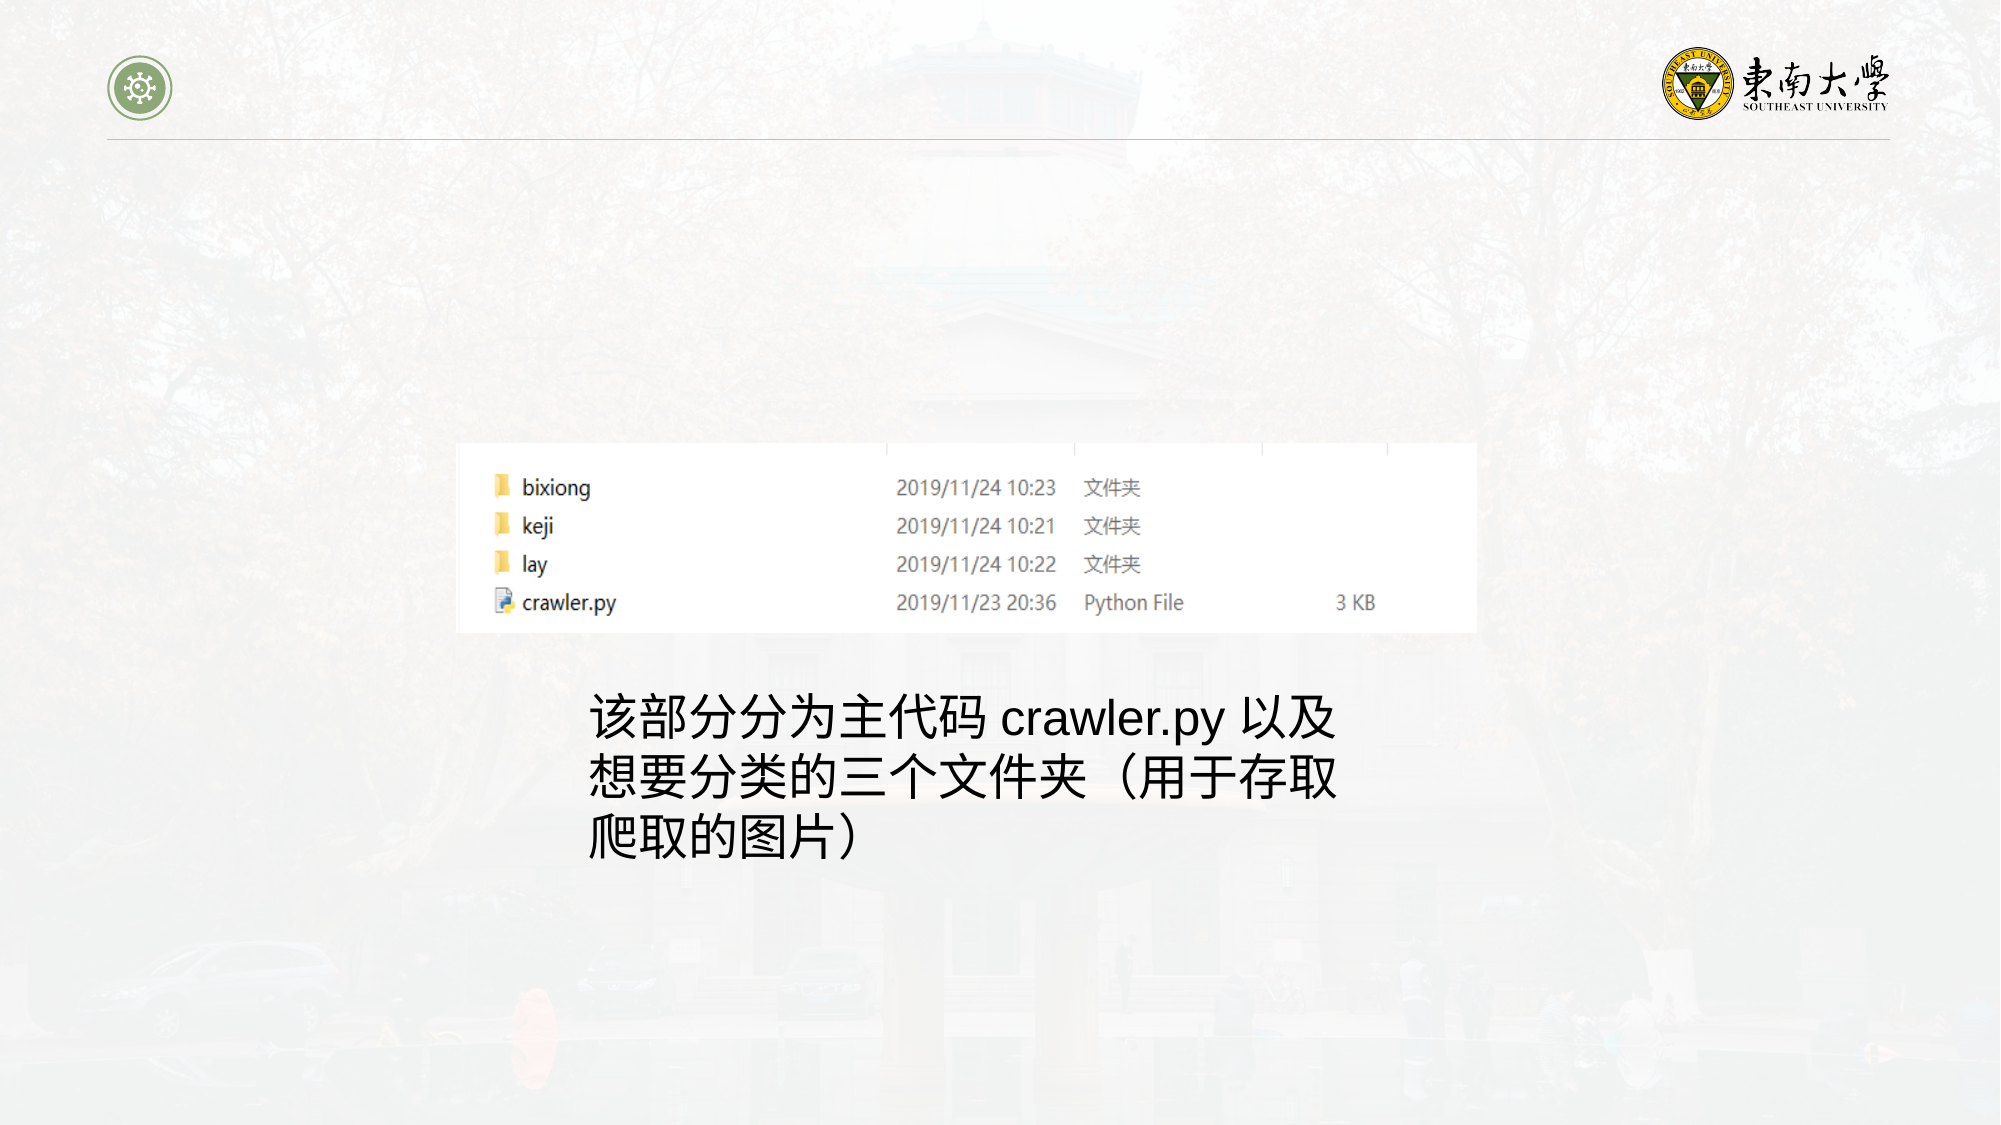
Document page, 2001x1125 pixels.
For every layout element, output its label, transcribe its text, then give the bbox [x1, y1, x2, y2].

text_box 该部分分为主代码crawler.py以及想要分类的三个文件夹（用于存取爬取的图片） [573, 678, 1360, 873]
picture [456, 443, 1477, 633]
picture [1662, 47, 1889, 120]
